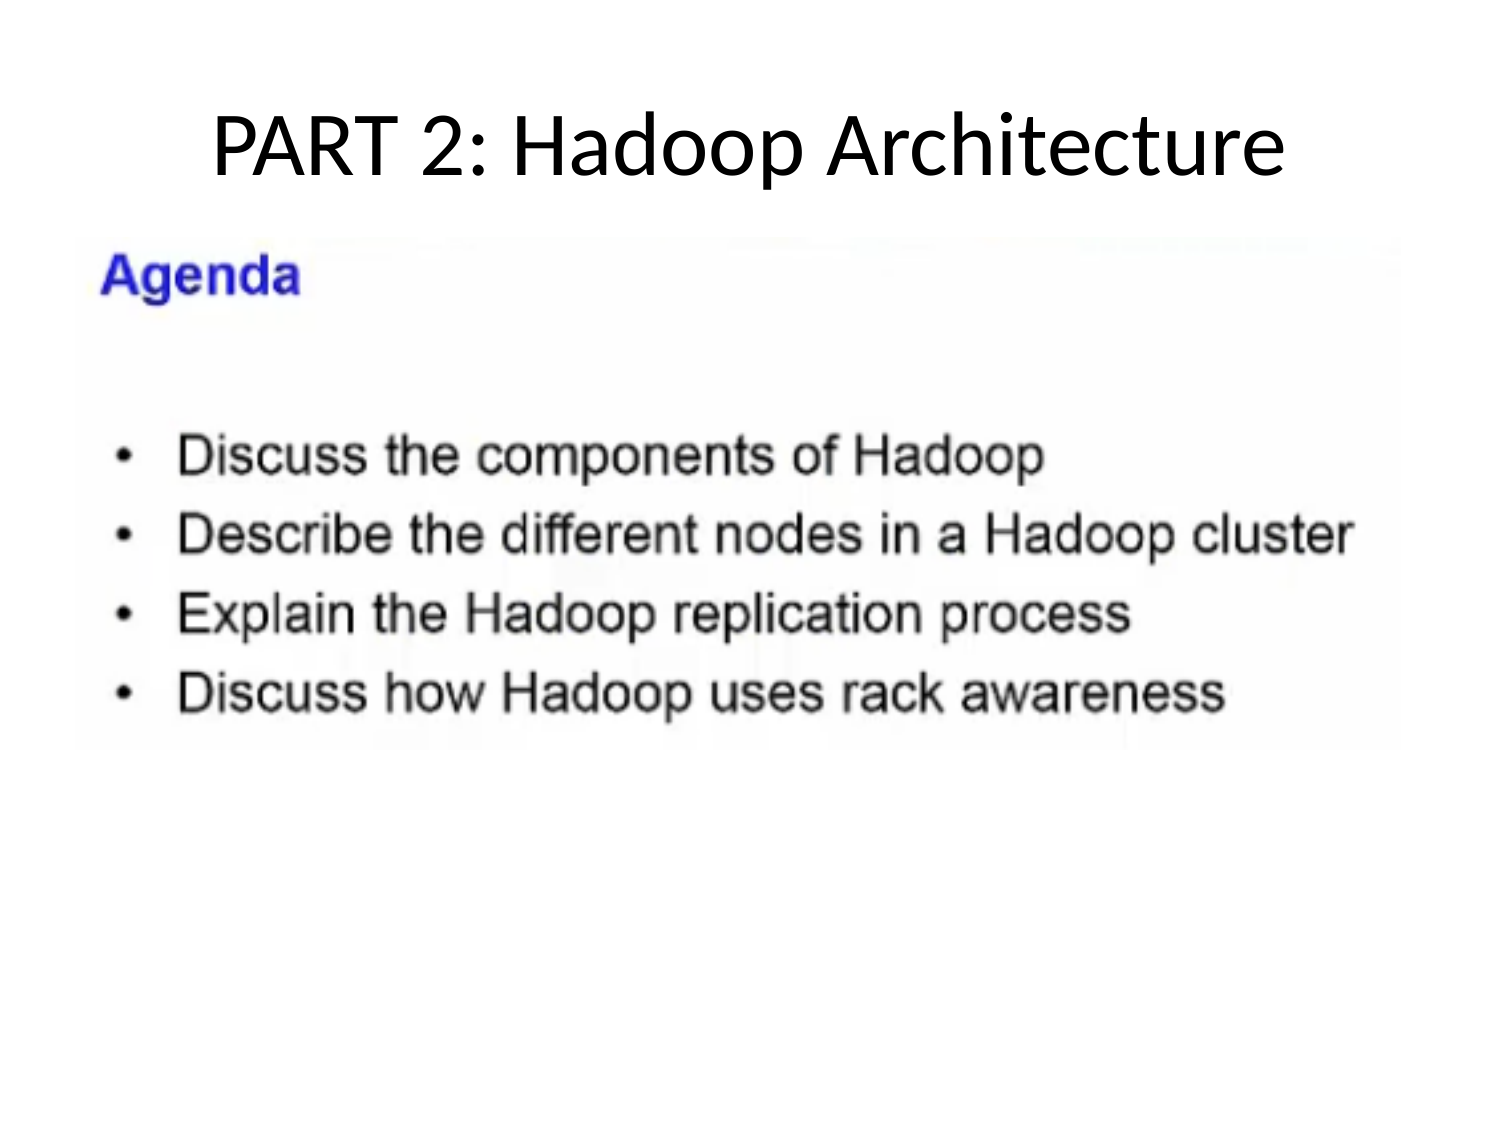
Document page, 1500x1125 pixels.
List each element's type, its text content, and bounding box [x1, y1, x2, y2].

title PART 2: Hadoop Architecture [75, 45, 1425, 233]
picture [74, 237, 1401, 751]
